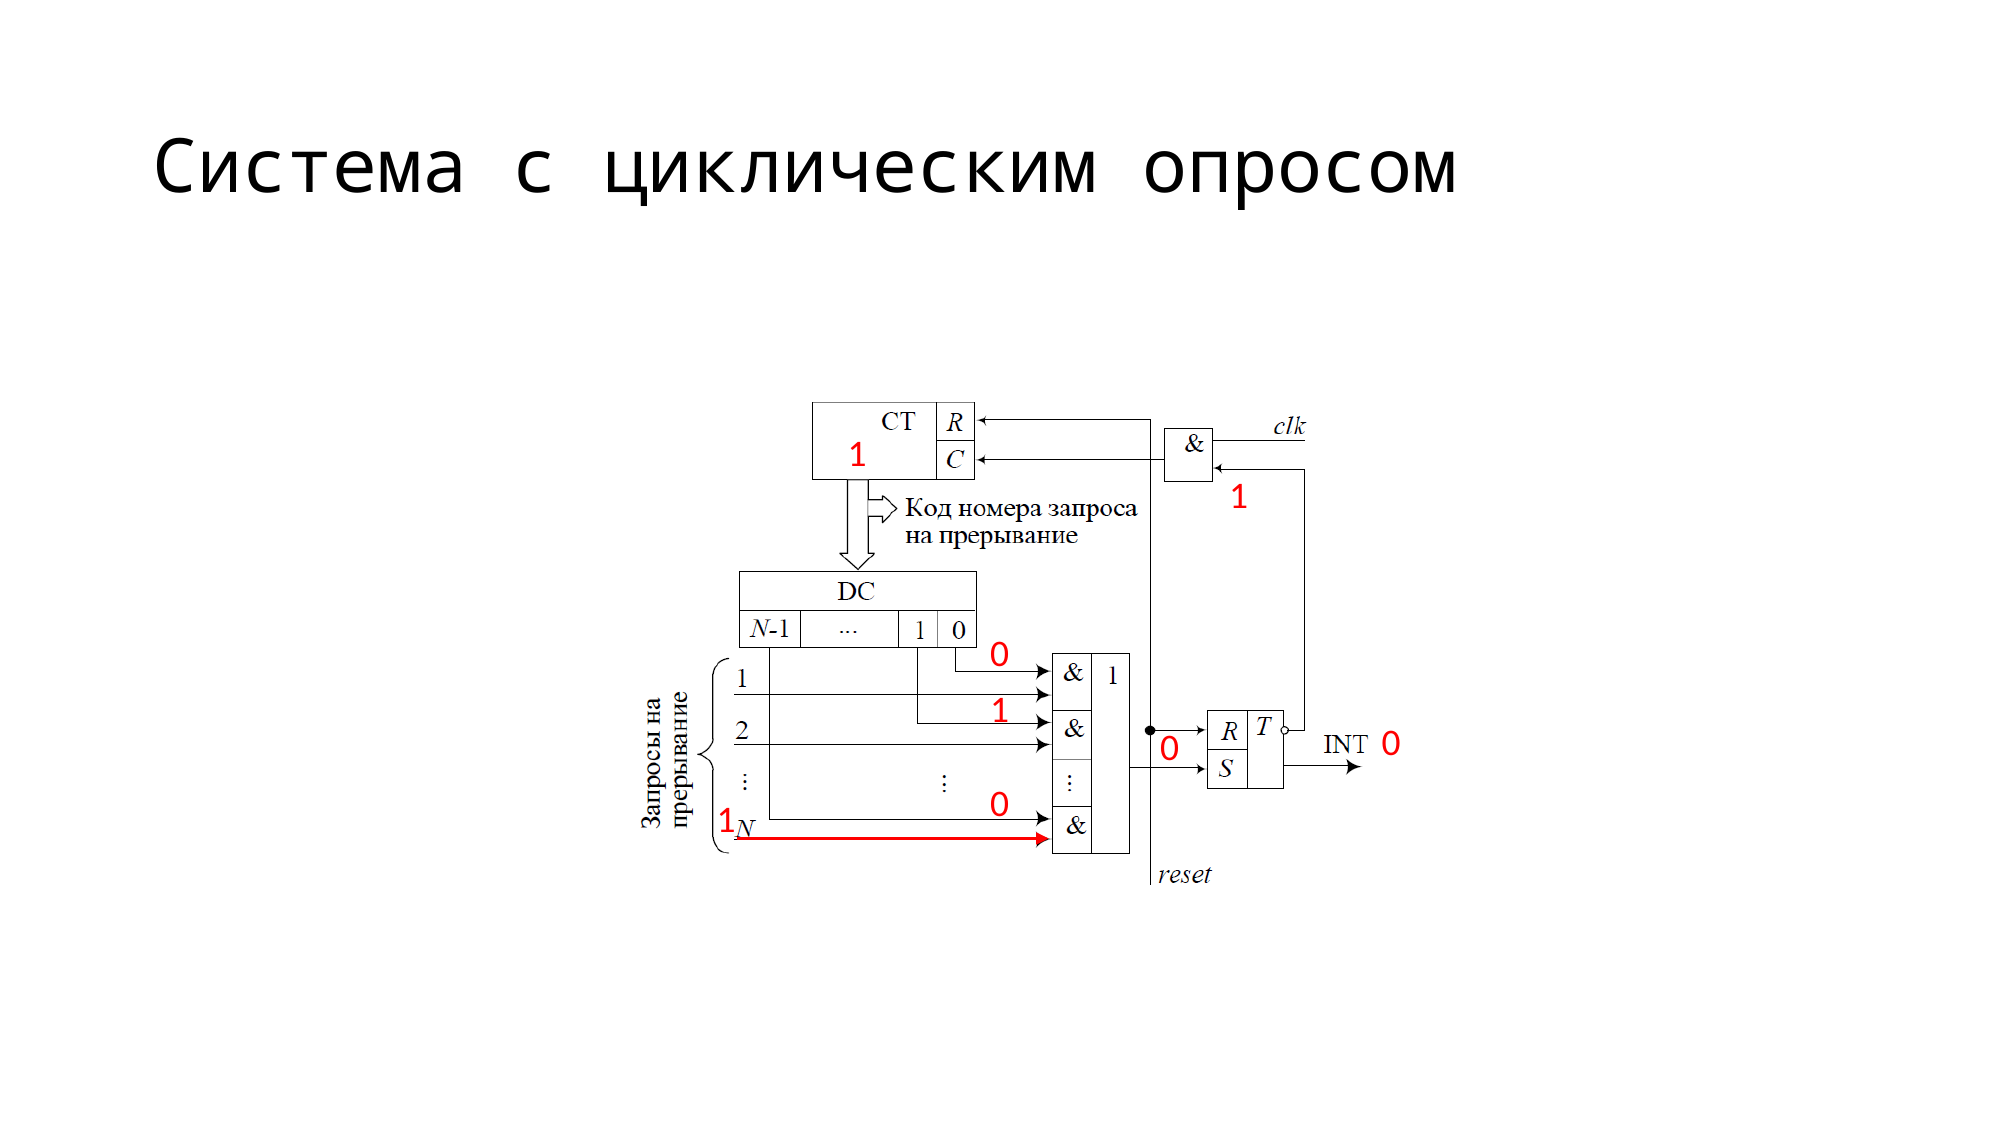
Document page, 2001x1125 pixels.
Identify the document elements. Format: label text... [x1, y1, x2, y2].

title Система с циклическим опросом [137, 59, 1863, 278]
picture [608, 387, 1392, 899]
text_box 0 [1392, 710, 1416, 771]
